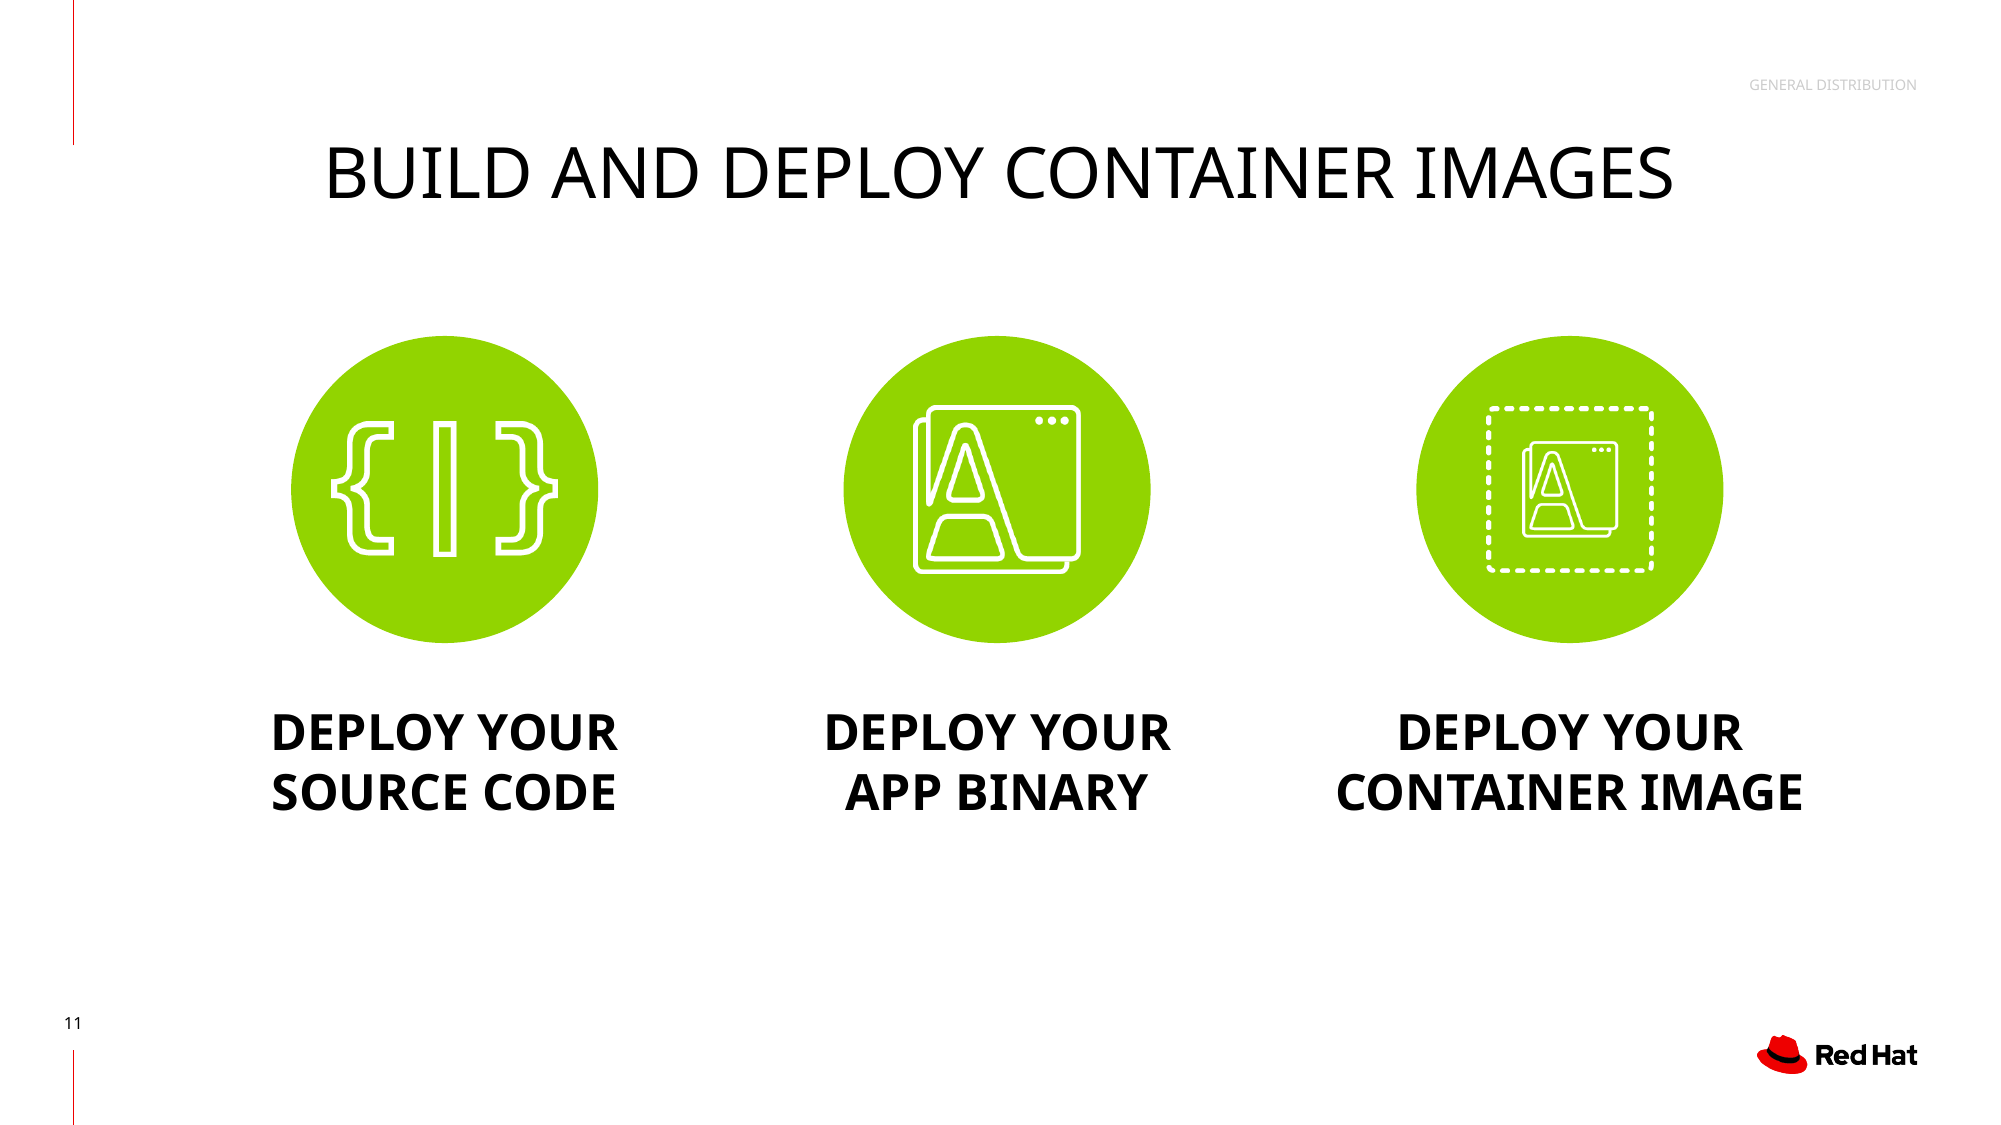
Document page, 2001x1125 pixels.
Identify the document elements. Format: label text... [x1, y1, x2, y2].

text_box DEPLOY YOUR SOURCE CODE [197, 694, 692, 841]
slide_number ‹#› [13, 1012, 134, 1036]
picture [913, 405, 1081, 574]
text_box [291, 335, 599, 644]
picture [1757, 1035, 1918, 1074]
text_box DEPLOY YOUR CONTAINER IMAGE [1302, 694, 1838, 841]
text_box [1416, 335, 1724, 644]
picture [331, 421, 558, 558]
picture [1486, 406, 1654, 573]
text_box DEPLOY YOUR APP BINARY [749, 694, 1245, 841]
title BUILD AND DEPLOY CONTAINER IMAGES [180, 0, 1820, 233]
text_box [843, 335, 1151, 644]
